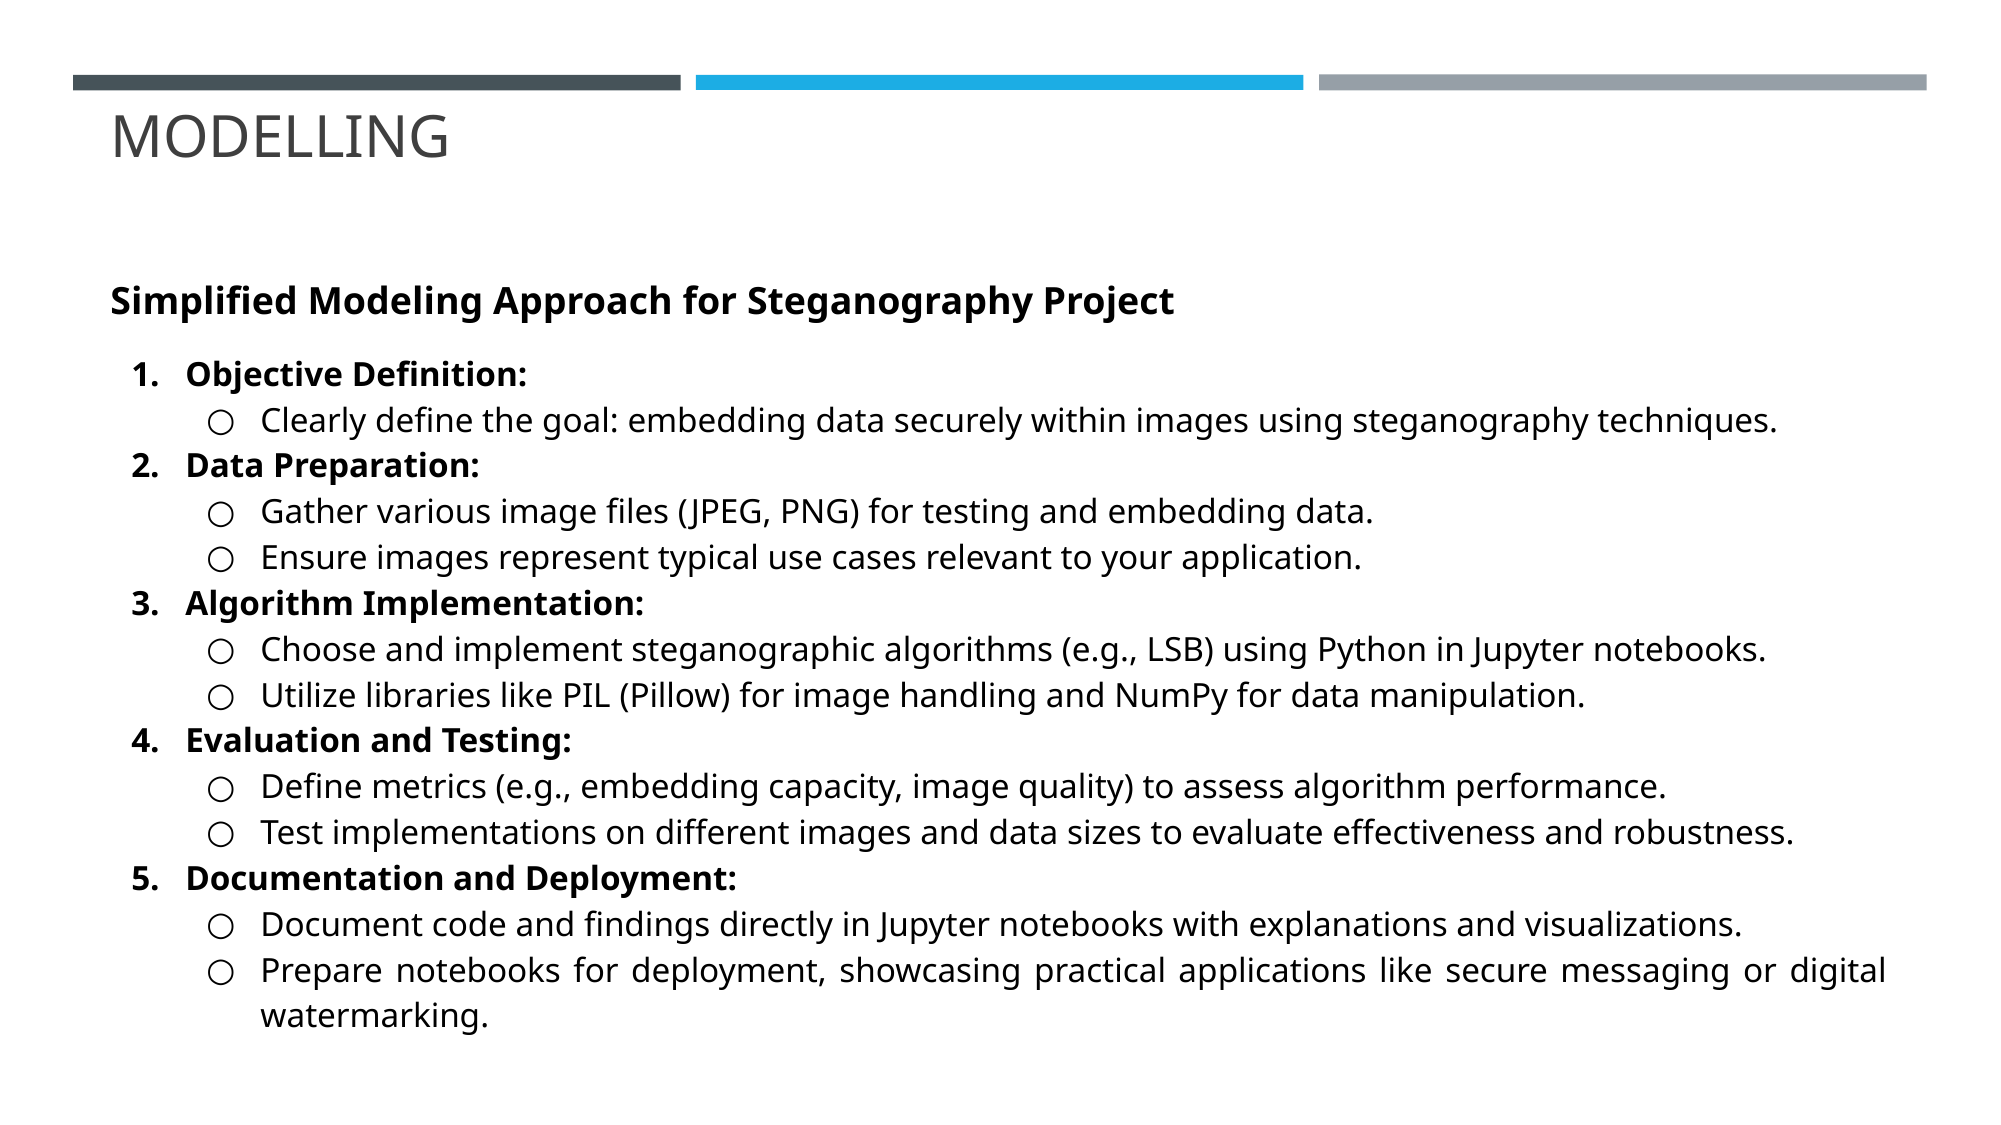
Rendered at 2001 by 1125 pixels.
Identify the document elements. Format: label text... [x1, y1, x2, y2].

title MODELLING [95, 81, 1905, 187]
list Simplified Modeling Approach for Steganography Project Objective Definition: Clearly define the goal: embedding data securely within images using steganography techniques. Data Preparation: Gather various image files (JPEG, PNG) for testing and embedding data. Ensure images represent typical use cases relevant to your application. Algorithm Implementation: Choose and implement steganographic algorithms (e.g., LSB) using Python in Jupyter notebooks. Utilize libraries like PIL (Pillow) for image handling and NumPy for data manipulation. Evaluation and Testing: Define metrics (e.g., embedding capacity, image quality) to assess algorithm performance. Test implementations on different images and data sizes to evaluate effectiveness and robustness. Documentation and Deployment: Document code and findings directly in Jupyter notebooks with explanations and visualizations. Prepare notebooks for deployment, showcasing practical applications like secure messaging or digital watermarking. [95, 203, 1905, 1101]
